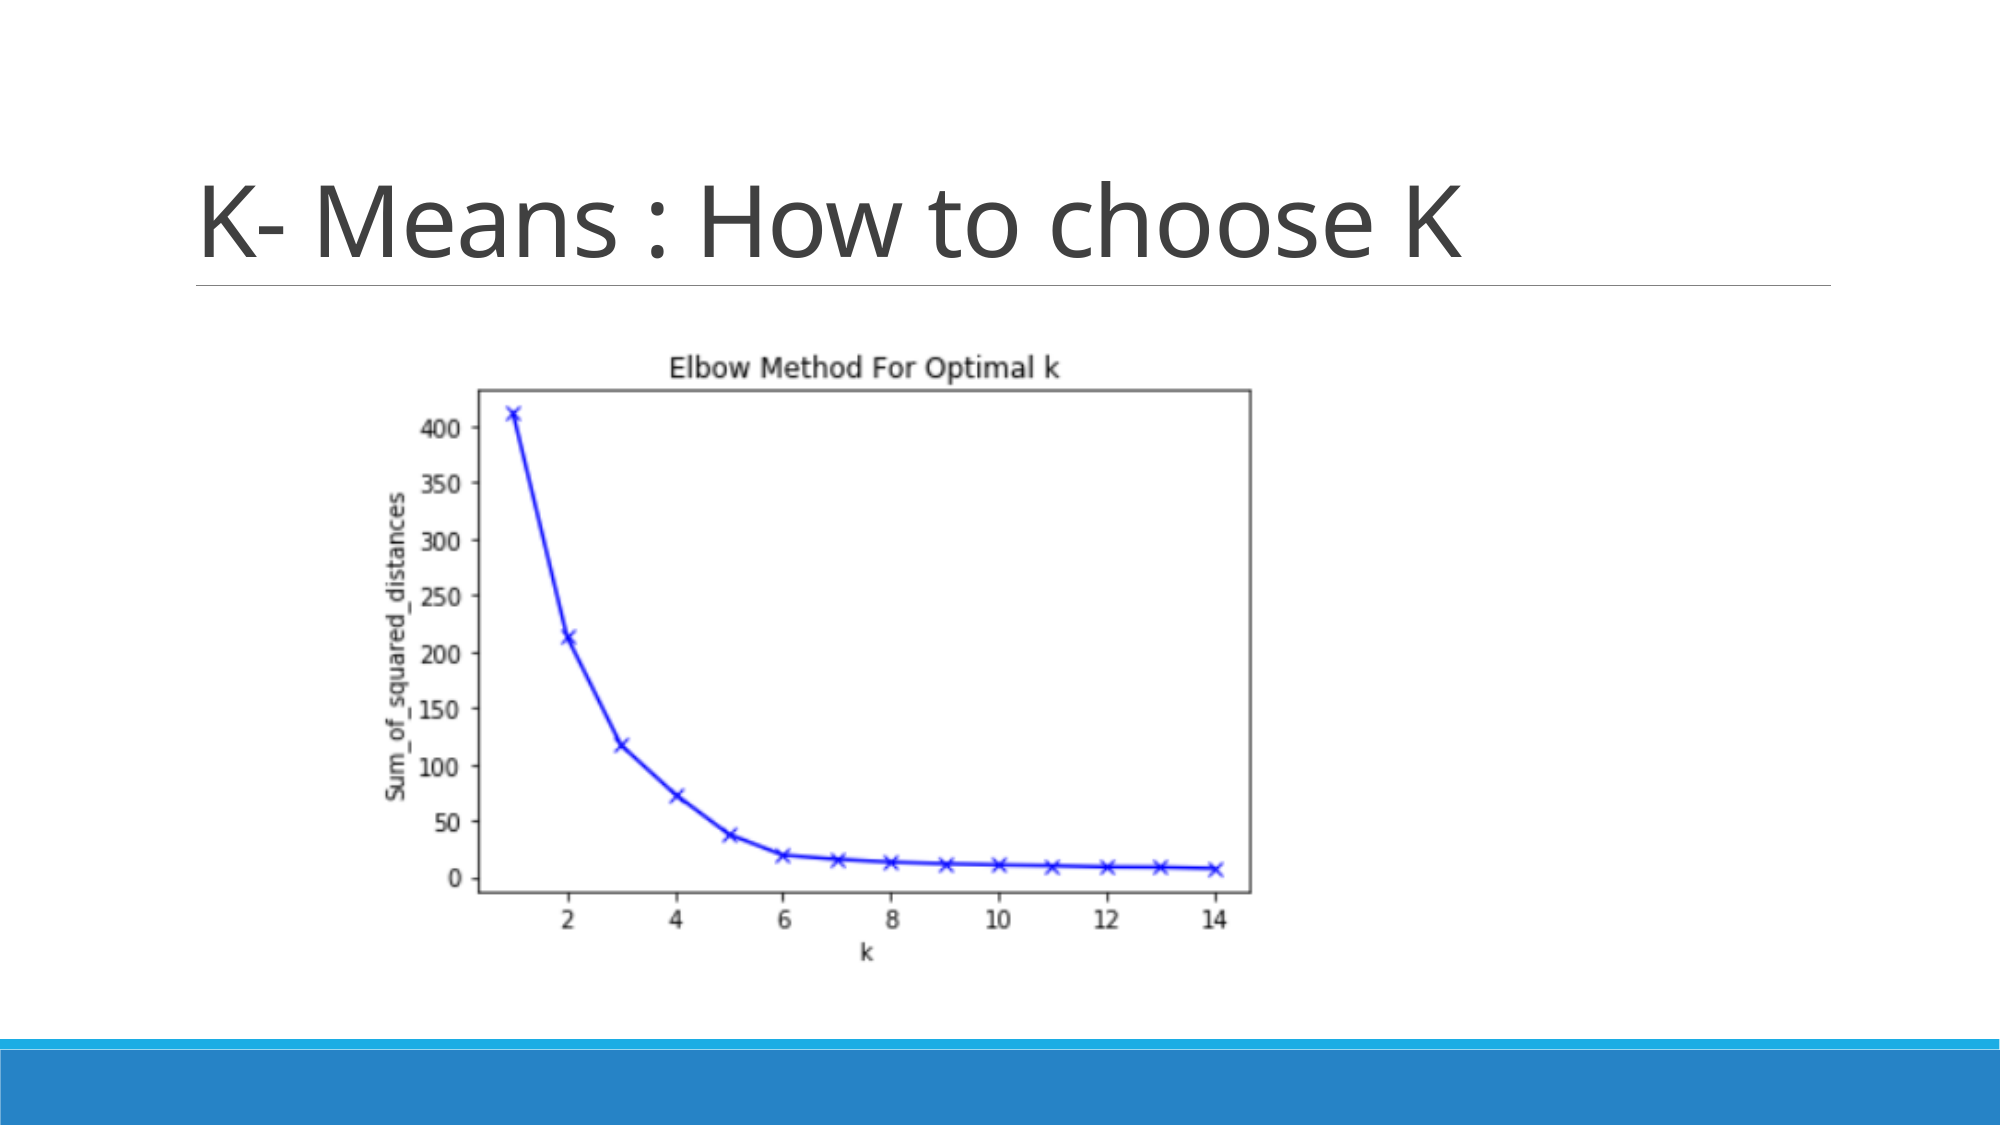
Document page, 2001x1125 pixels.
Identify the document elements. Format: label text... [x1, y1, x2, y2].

title K- Means : How to choose K [180, 47, 1830, 285]
picture [374, 340, 1294, 974]
